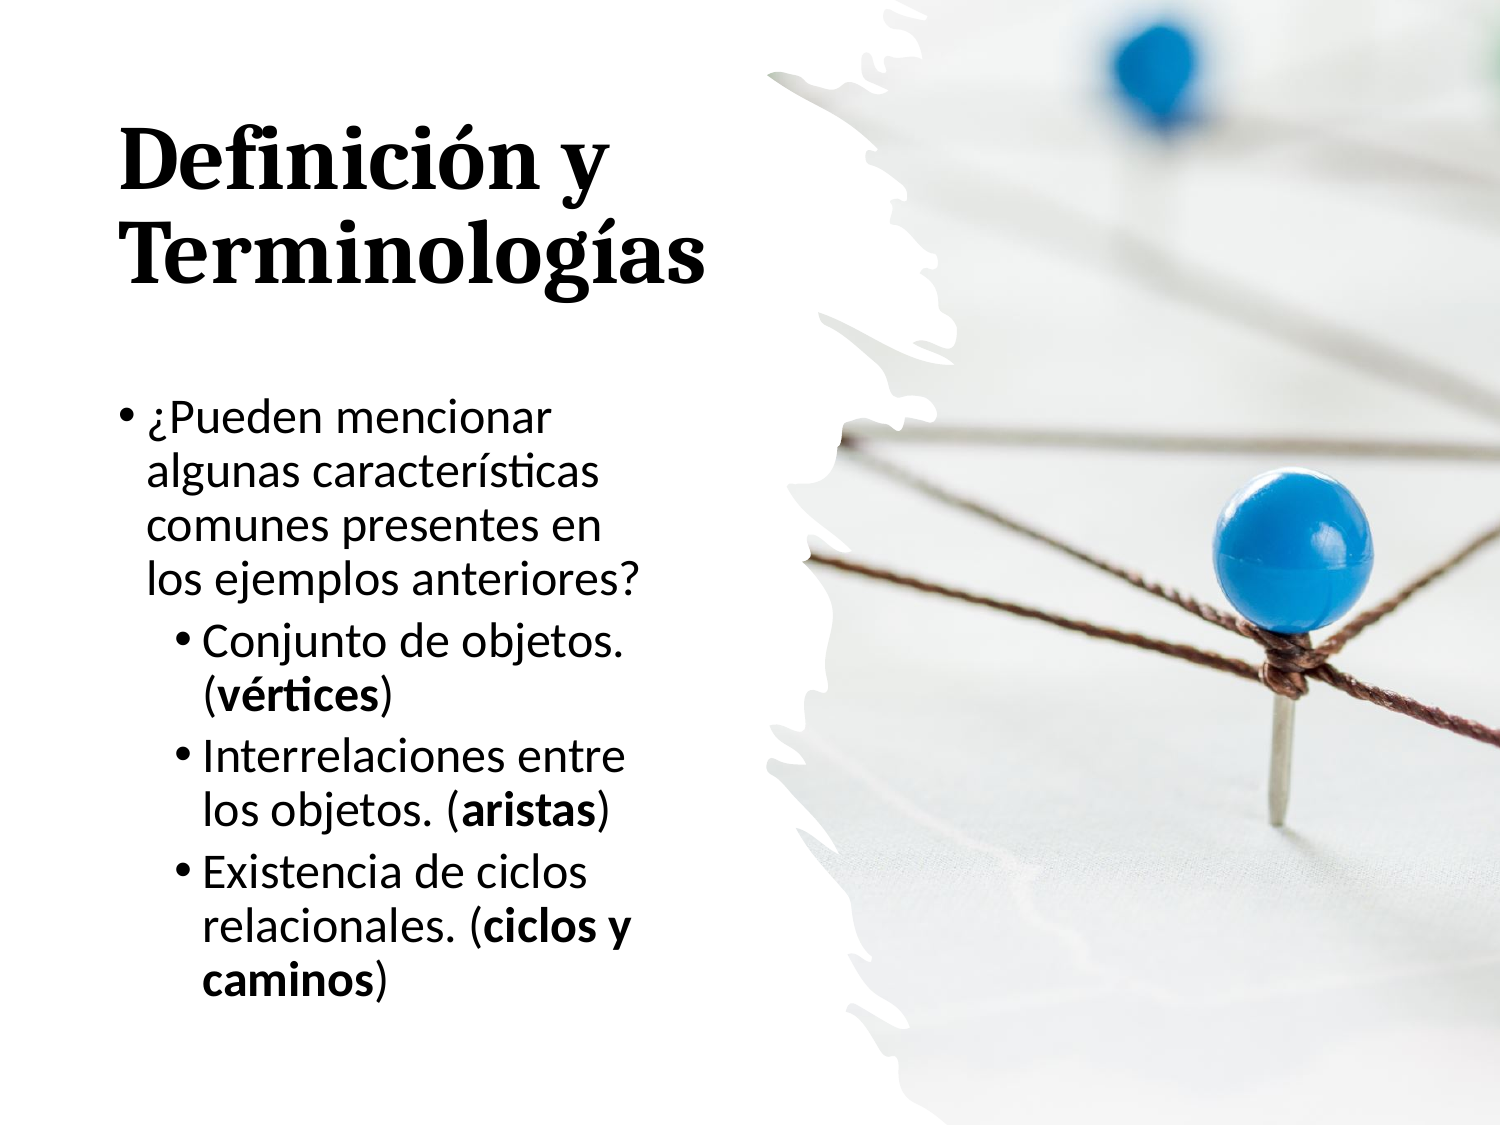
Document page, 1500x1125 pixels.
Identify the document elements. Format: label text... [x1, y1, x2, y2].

picture [766, 0, 1500, 1125]
list ¿Pueden mencionar algunas características comunes presentes en los ejemplos anteriores? Conjunto de objetos. (vértices) Interrelaciones entre los objetos. (aristas) Existencia de ciclos relacionales. (ciclos y caminos) [103, 382, 672, 1014]
text_box [0, 0, 766, 1125]
title Definición y Terminologías [103, 59, 750, 357]
